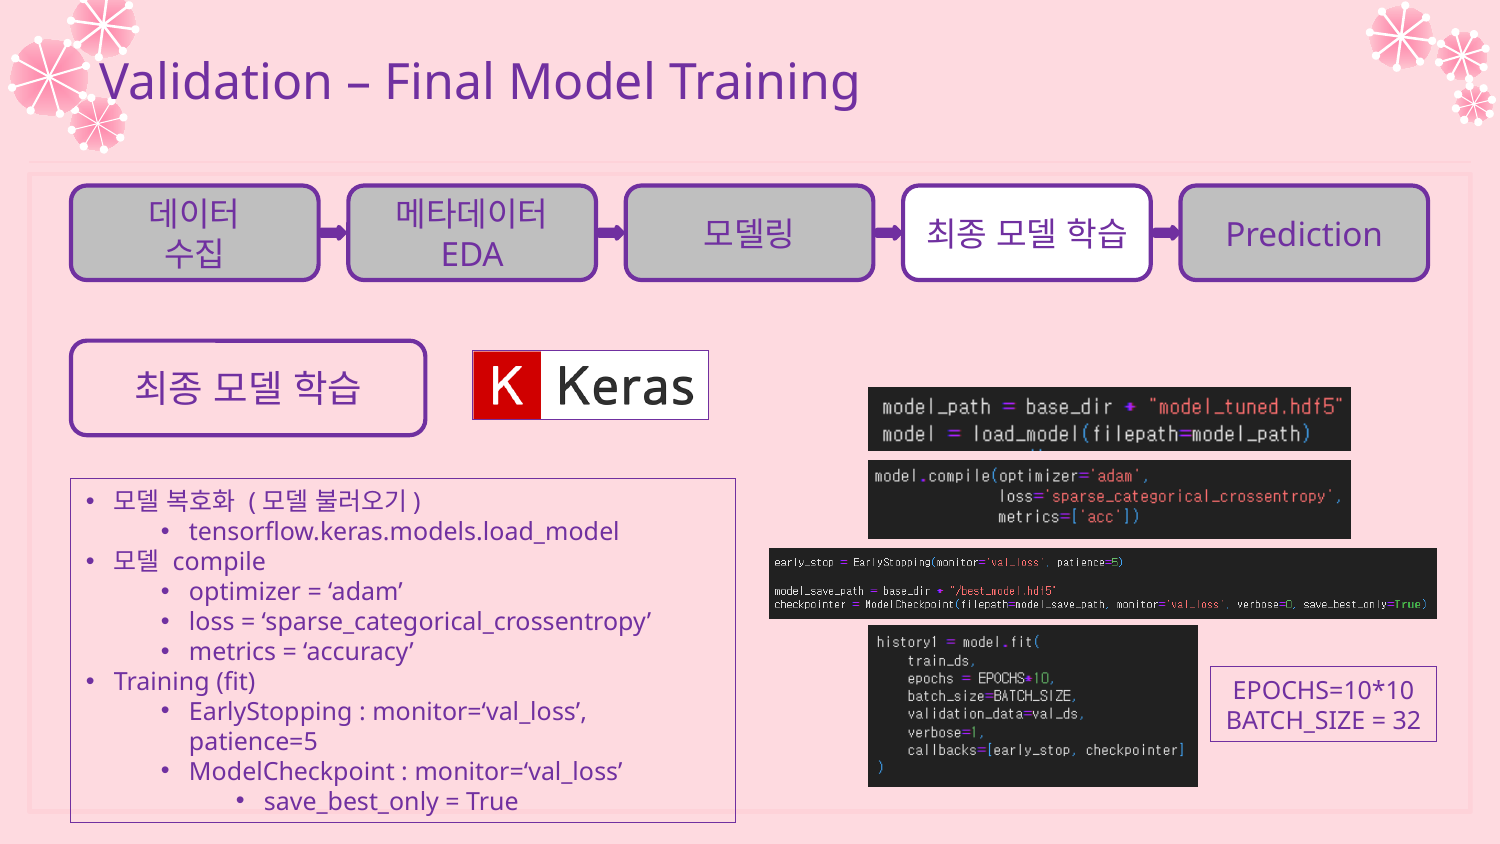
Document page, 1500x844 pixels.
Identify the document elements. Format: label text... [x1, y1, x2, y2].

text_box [70, 185, 1429, 281]
text_box 최종 모델 학습 [68, 338, 428, 438]
picture [867, 624, 1198, 787]
picture [471, 350, 710, 420]
text_box 모델 복호화 (모델 불러오기) tensorflow.keras.models.load_model 모델 compile optimizer = ‘adam’ loss = ‘sparse_categorical_crossentropy’ metrics = ‘accuracy’ Training (fit) EarlyStopping : monitor=‘val_loss’, patience=5 ModelCheckpoint : monitor=‘val_loss’ save_best_only = True [70, 478, 736, 823]
text_box EPOCHS=10*10 BATCH_SIZE = 32 [1210, 666, 1437, 742]
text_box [1369, 4, 1493, 123]
picture [769, 547, 1438, 620]
picture [867, 387, 1352, 451]
picture [867, 459, 1352, 539]
text_box Validation – Final Model Training [85, 42, 877, 117]
